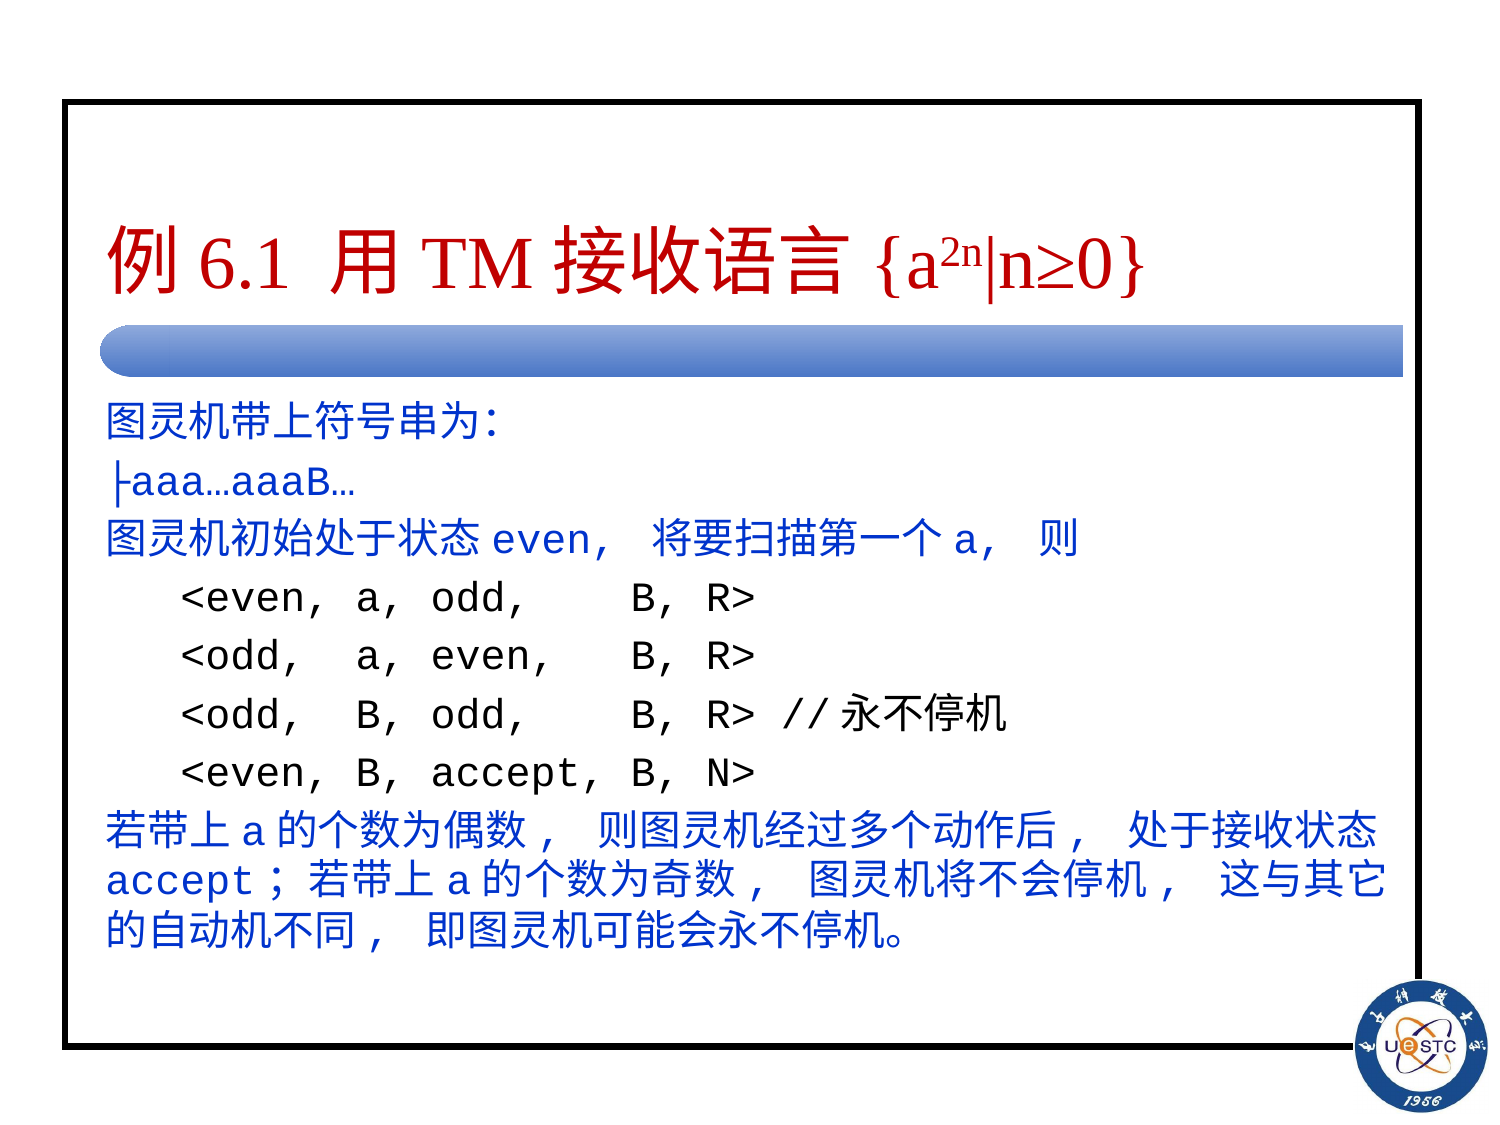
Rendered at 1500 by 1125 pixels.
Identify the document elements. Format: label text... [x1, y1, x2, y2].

picture [1353, 979, 1489, 1114]
list 图灵机带上符号串为： ├aaa…aaaB… 图灵机初始处于状态even, 将要扫描第一个a, 则 <even, a, odd, B, R> <odd, a, even, B, R> <odd, B, odd, B, R> //永不停机 <even, B, accept, B, N> 若带上a的个数为偶数, 则图灵机经过多个动作后, 处于接收状态accept；若带上a的个数为奇数, 图灵机将不会停机, 这与其它的自动机不同, 即图灵机可能会永不停机。 [90, 387, 1404, 1035]
title 例6.1 用TM接收语言{a2n|n≥0} [90, 125, 1403, 313]
